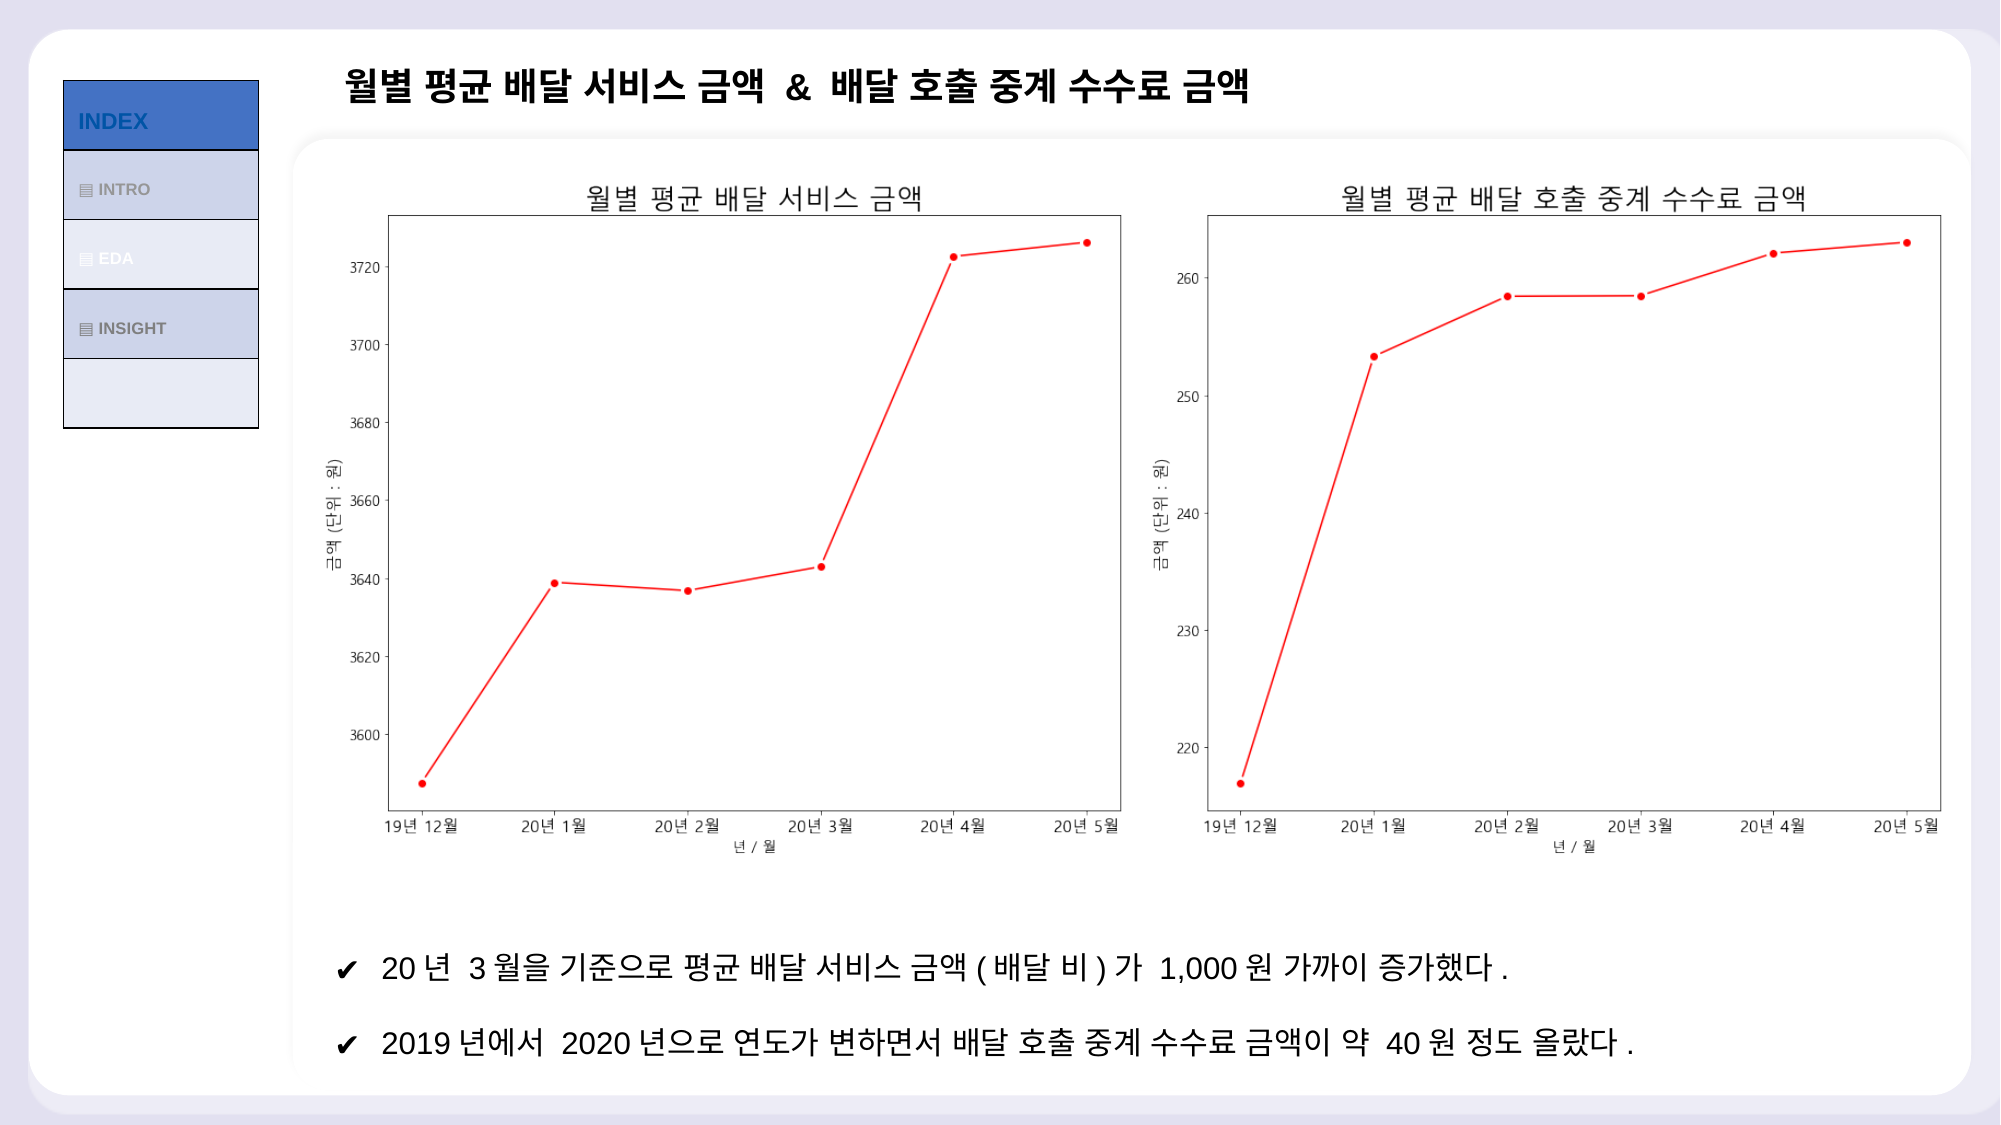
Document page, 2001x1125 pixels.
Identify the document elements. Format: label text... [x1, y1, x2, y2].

picture [1146, 181, 1947, 862]
text_box 20년 3월을 기준으로 평균 배달 서비스 금액(배달 비)가 1,000원 가까이 증가했다. 2019년에서 2020년으로 연도가 변하면서 배달 호출 중계 수수료 금액이 약 40원 정도 올랐다. [319, 903, 1963, 1069]
picture [319, 181, 1127, 862]
title 월별 평균 배달 서비스 금액 & 배달 호출 중계 수수료 금액 [329, 60, 1413, 116]
